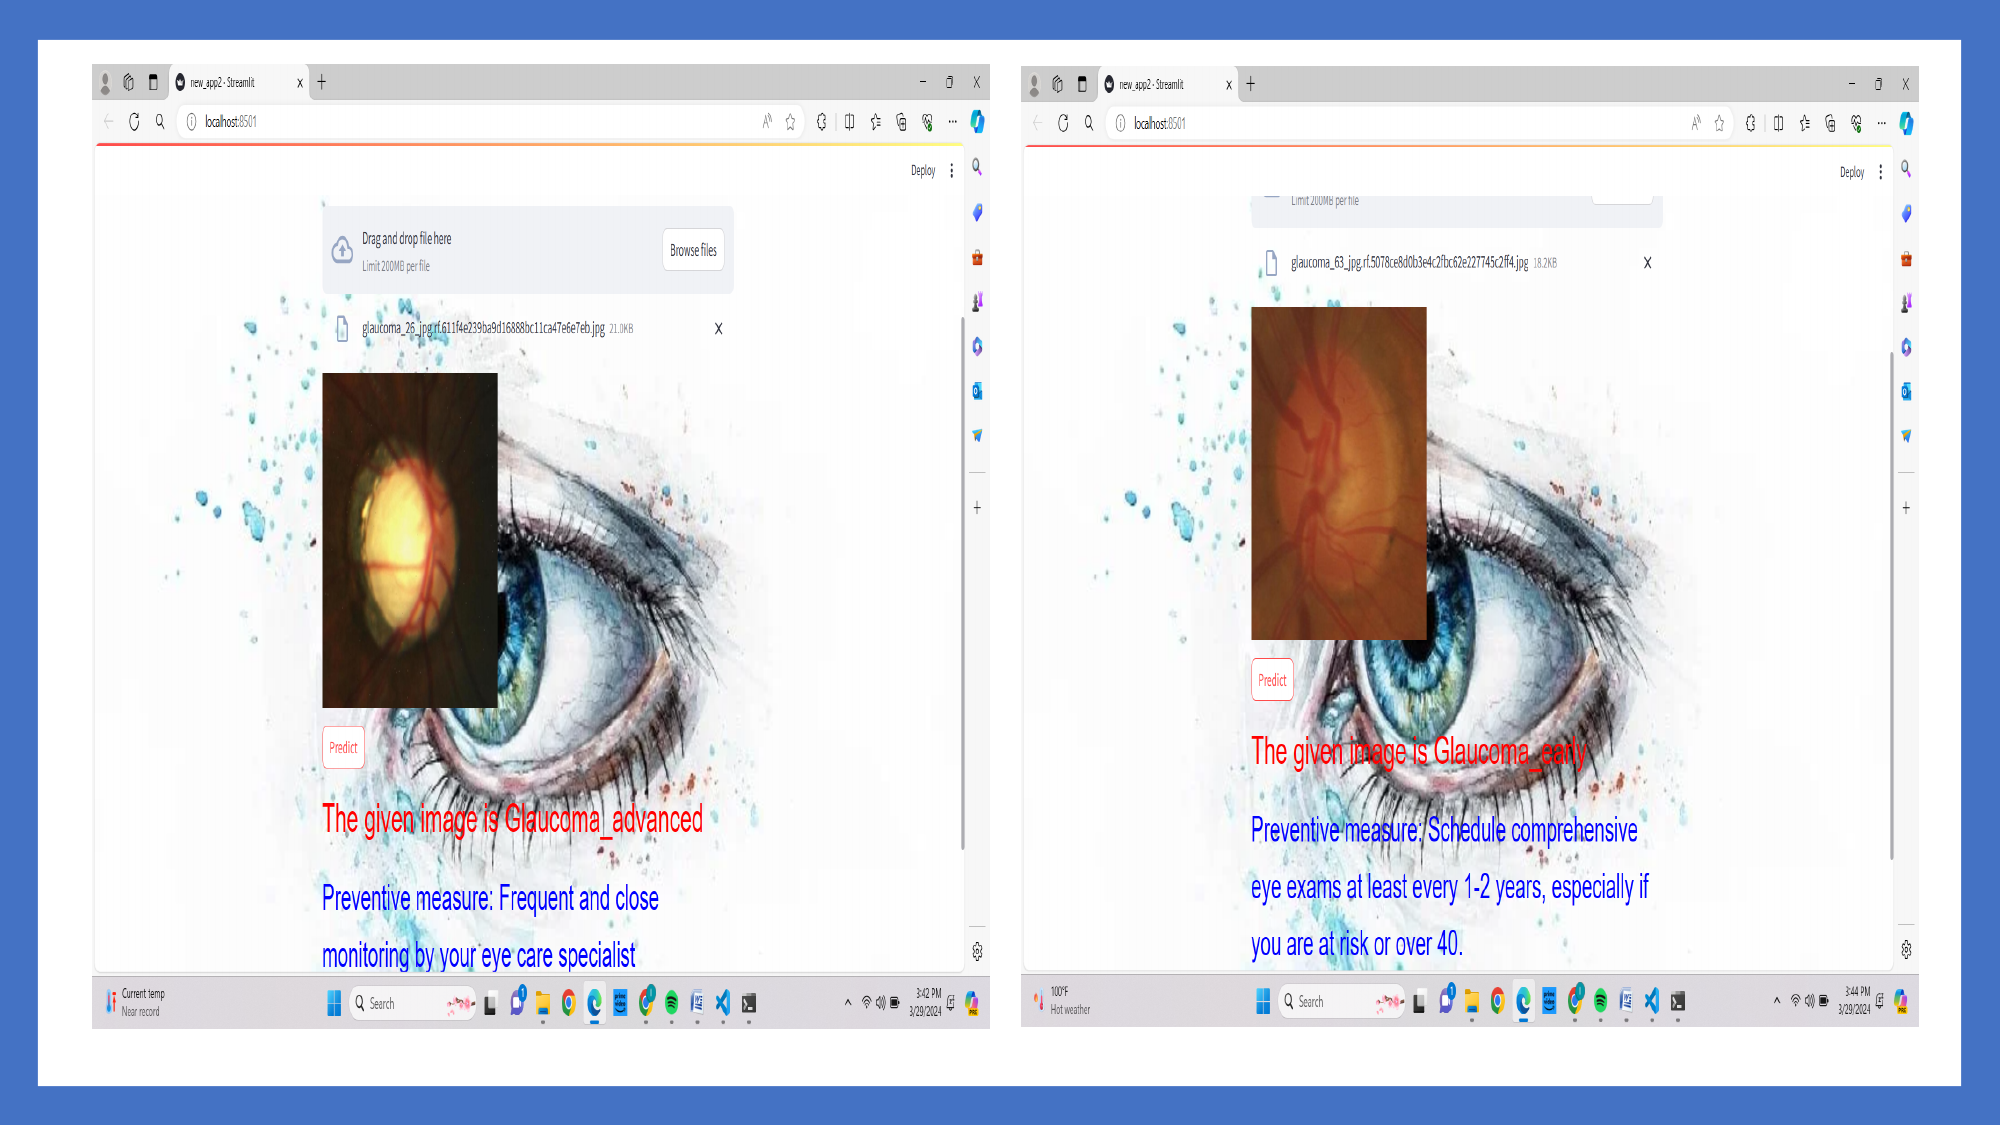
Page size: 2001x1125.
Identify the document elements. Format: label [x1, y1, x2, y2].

picture [1020, 65, 1919, 1028]
picture [91, 64, 990, 1029]
